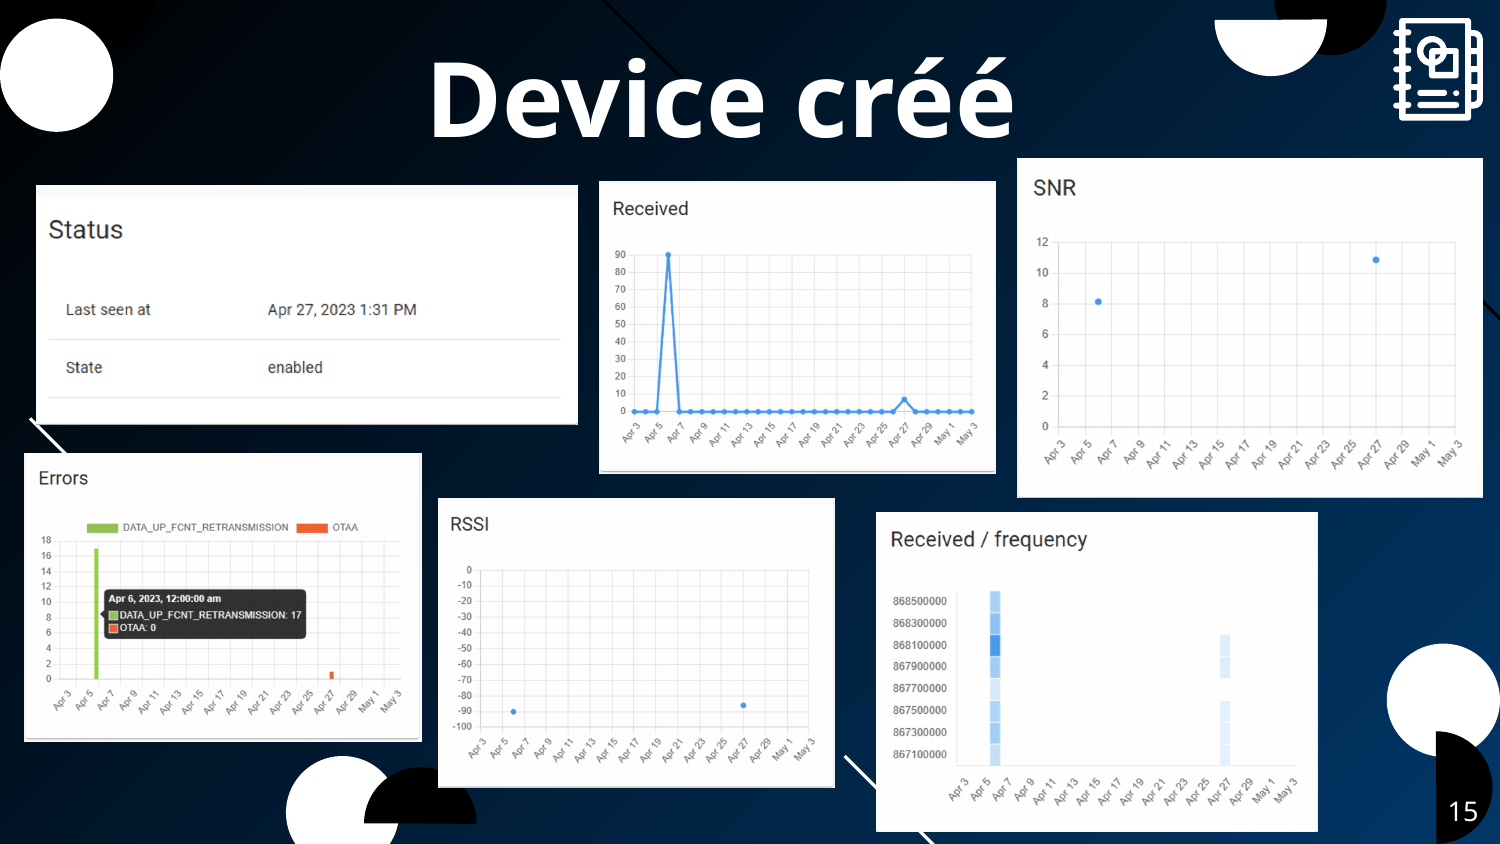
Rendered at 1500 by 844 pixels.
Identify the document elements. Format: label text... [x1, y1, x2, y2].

picture [36, 184, 579, 426]
picture [24, 453, 422, 742]
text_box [1392, 17, 1484, 121]
slide_number 15 [1403, 779, 1494, 844]
picture [875, 512, 1318, 832]
picture [438, 498, 836, 789]
title Device créé [410, 18, 1090, 157]
picture [599, 181, 996, 475]
picture [1016, 158, 1484, 498]
